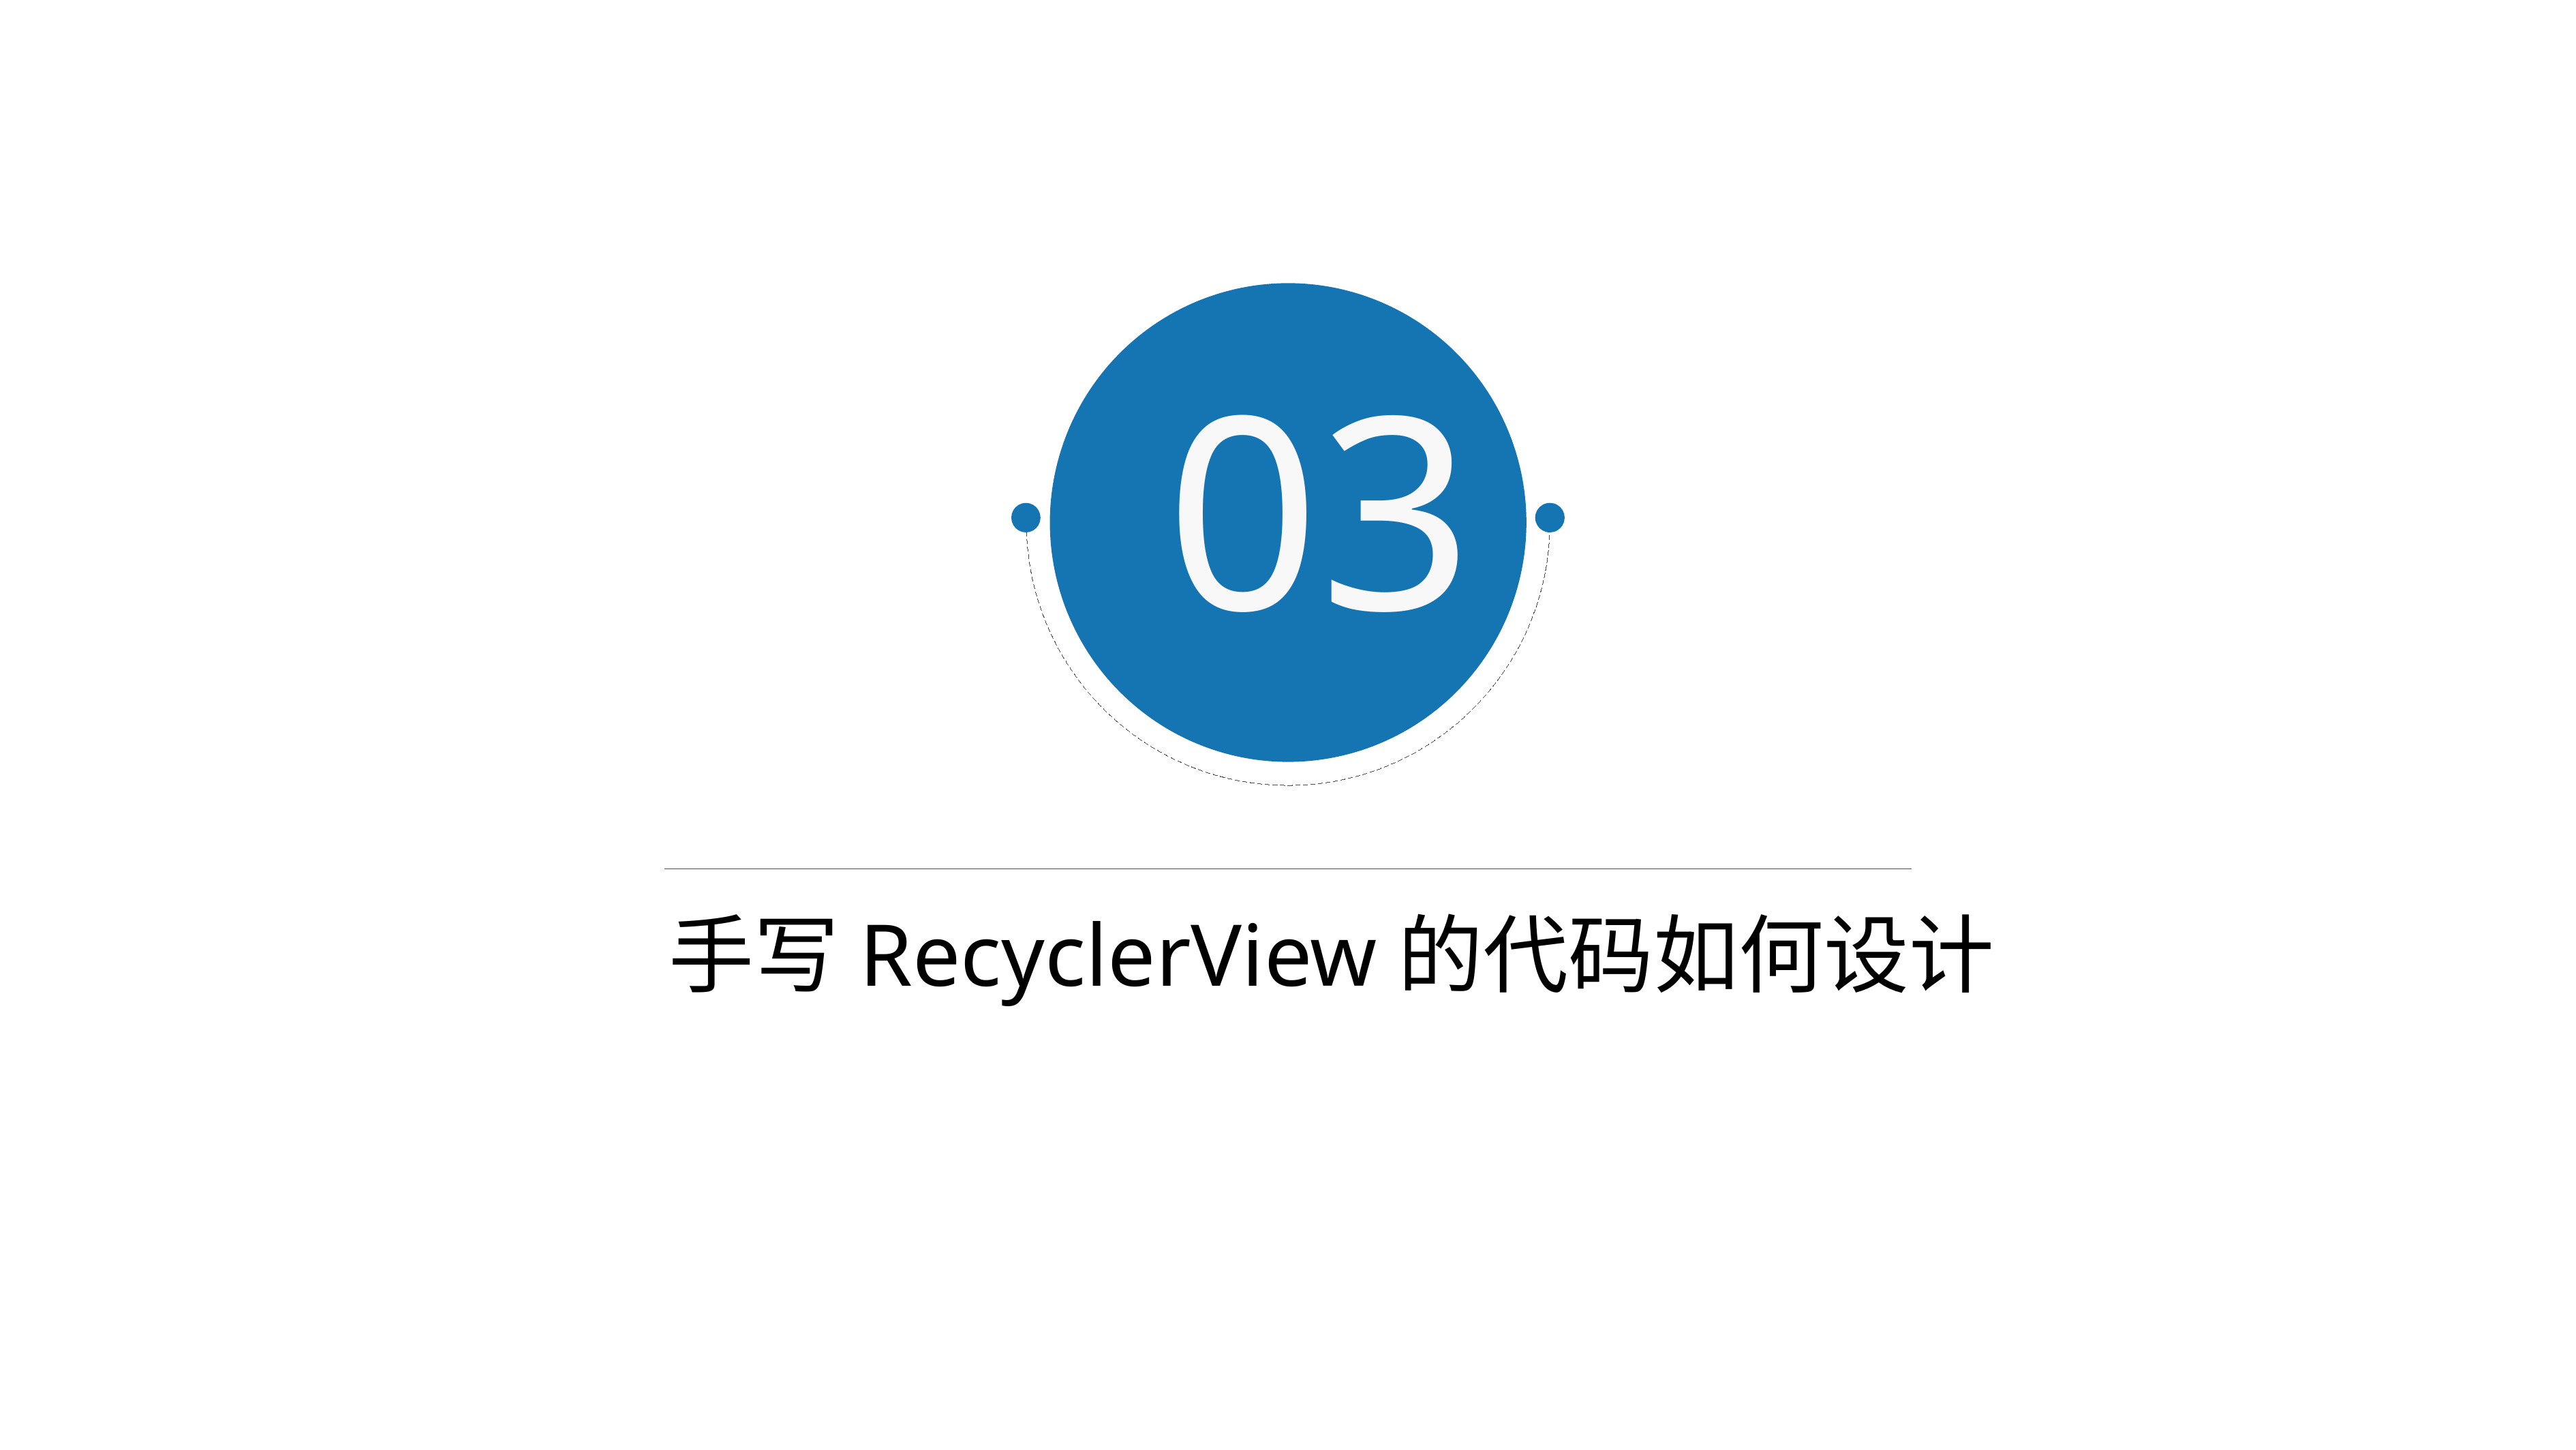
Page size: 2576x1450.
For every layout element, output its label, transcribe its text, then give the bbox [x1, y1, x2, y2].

text_box [1026, 520, 1550, 786]
text_box 03 [1156, 336, 1484, 669]
text_box 手写RecyclerView的代码如何设计 [609, 895, 2054, 1008]
text_box [1484, 387, 1527, 520]
text_box [1535, 502, 1565, 533]
text_box [1049, 283, 1438, 522]
text_box [1011, 502, 1041, 533]
